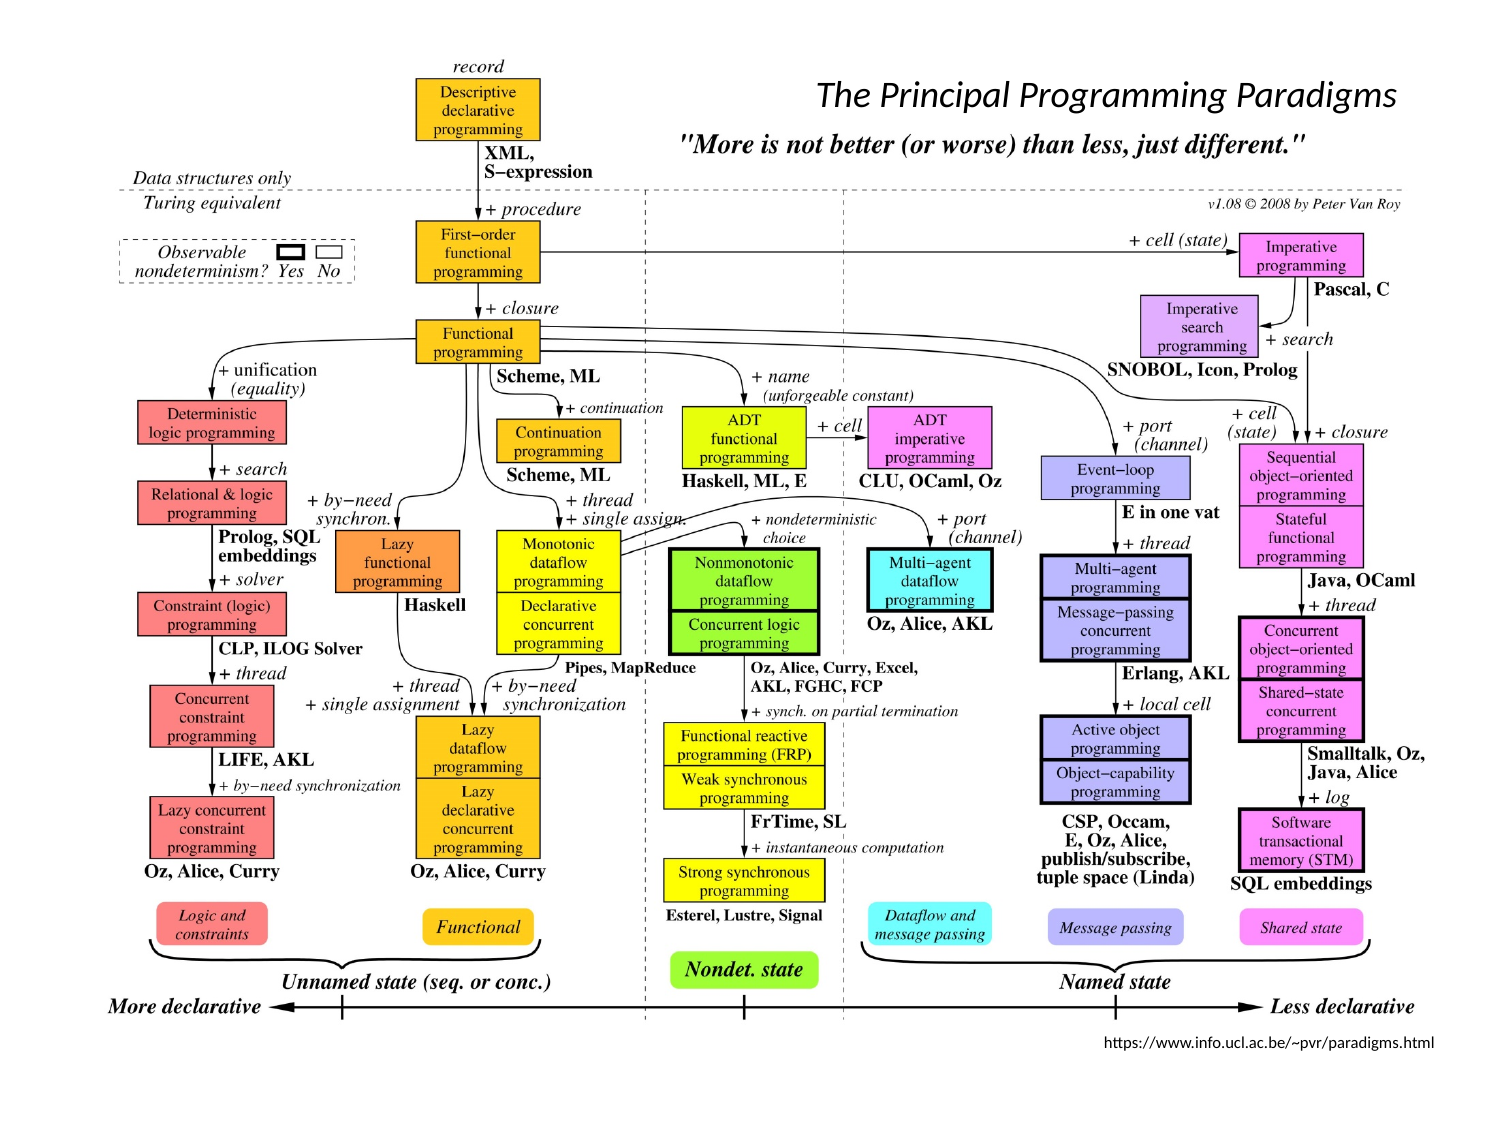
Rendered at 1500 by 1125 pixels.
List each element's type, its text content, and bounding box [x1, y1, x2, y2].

text_box [548, 35, 1452, 117]
text_box https://www.info.ucl.ac.be/~pvr/paradigms.html [699, 1024, 1450, 1060]
picture [97, 37, 1426, 1038]
